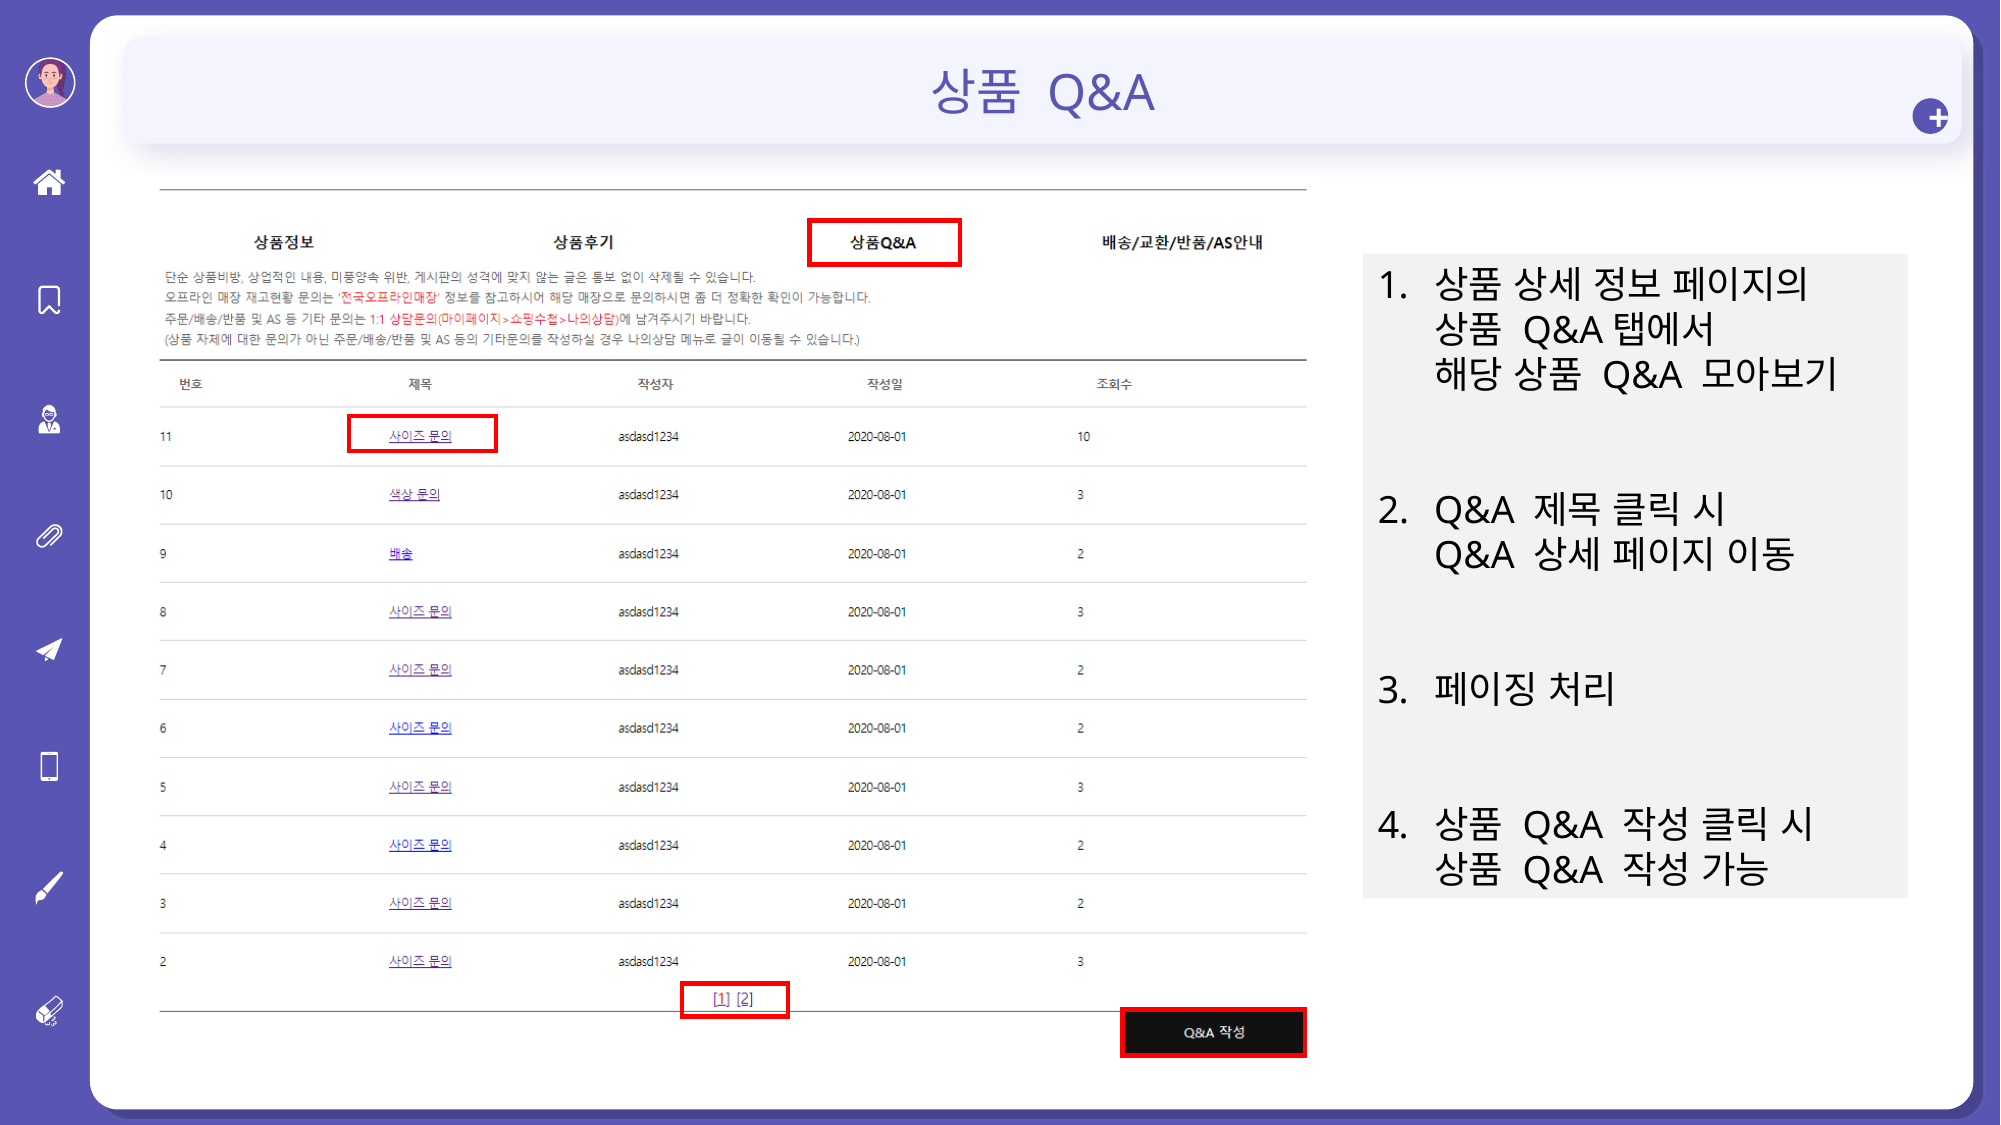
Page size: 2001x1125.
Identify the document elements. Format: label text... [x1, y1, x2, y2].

picture [127, 174, 1324, 1068]
text_box [24, 57, 76, 109]
text_box 상품 상세 정보 페이지의 상품 Q&A탭에서 해당 상품 Q&A 모아보기 Q&A 제목 클릭 시 Q&A 상세 페이지 이동 페이징 처리 상품 Q&A 작성 클릭 시 상품 Q&A 작성 가능 [1363, 253, 1908, 899]
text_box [33, 169, 66, 1027]
text_box 상품 Q&A [122, 35, 1963, 145]
text_box + [1911, 97, 1950, 135]
text_box [88, 14, 1975, 1111]
